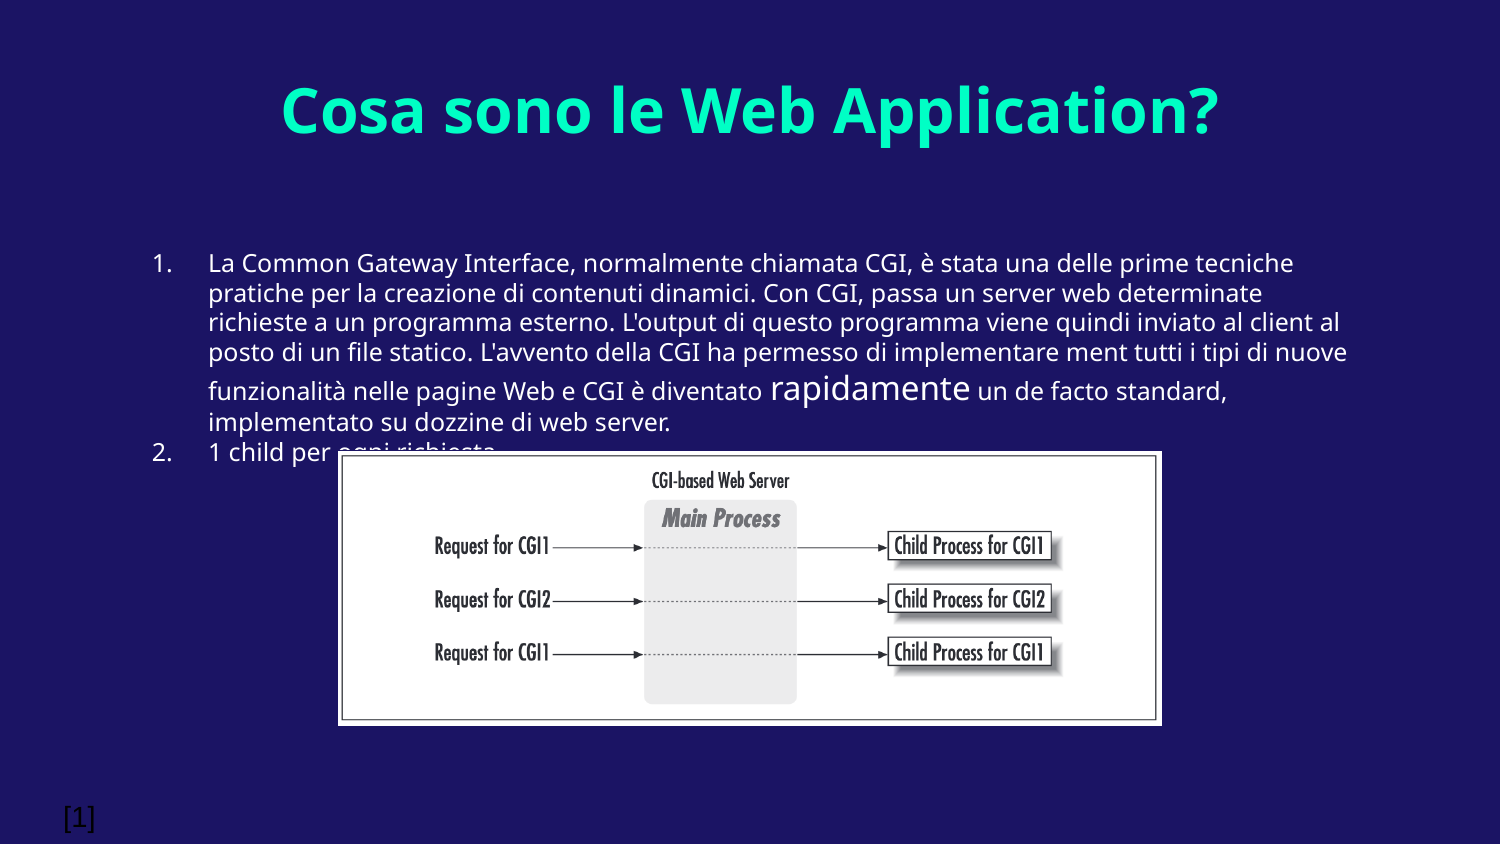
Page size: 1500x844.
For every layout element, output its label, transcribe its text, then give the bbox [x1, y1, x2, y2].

text_box [1] [48, 790, 111, 841]
picture [337, 450, 1163, 727]
title Cosa sono le Web Application? [209, 56, 1291, 232]
subtitle La Common Gateway Interface, normalmente chiamata CGI, è stata una delle prime tecniche pratiche per la creazione di contenuti dinamici. Con CGI, passa un server web determinate richieste a un programma esterno. L'output di questo programma viene quindi inviato al client al posto di un file statico. L'avvento della CGI ha permesso di implementare ment tutti i tipi di nuove funzionalità nelle pagine Web e CGI è diventato rapidamente un de facto standard, implementato su dozzine di web server. 1 child per ogni richiesta [118, 232, 1382, 727]
